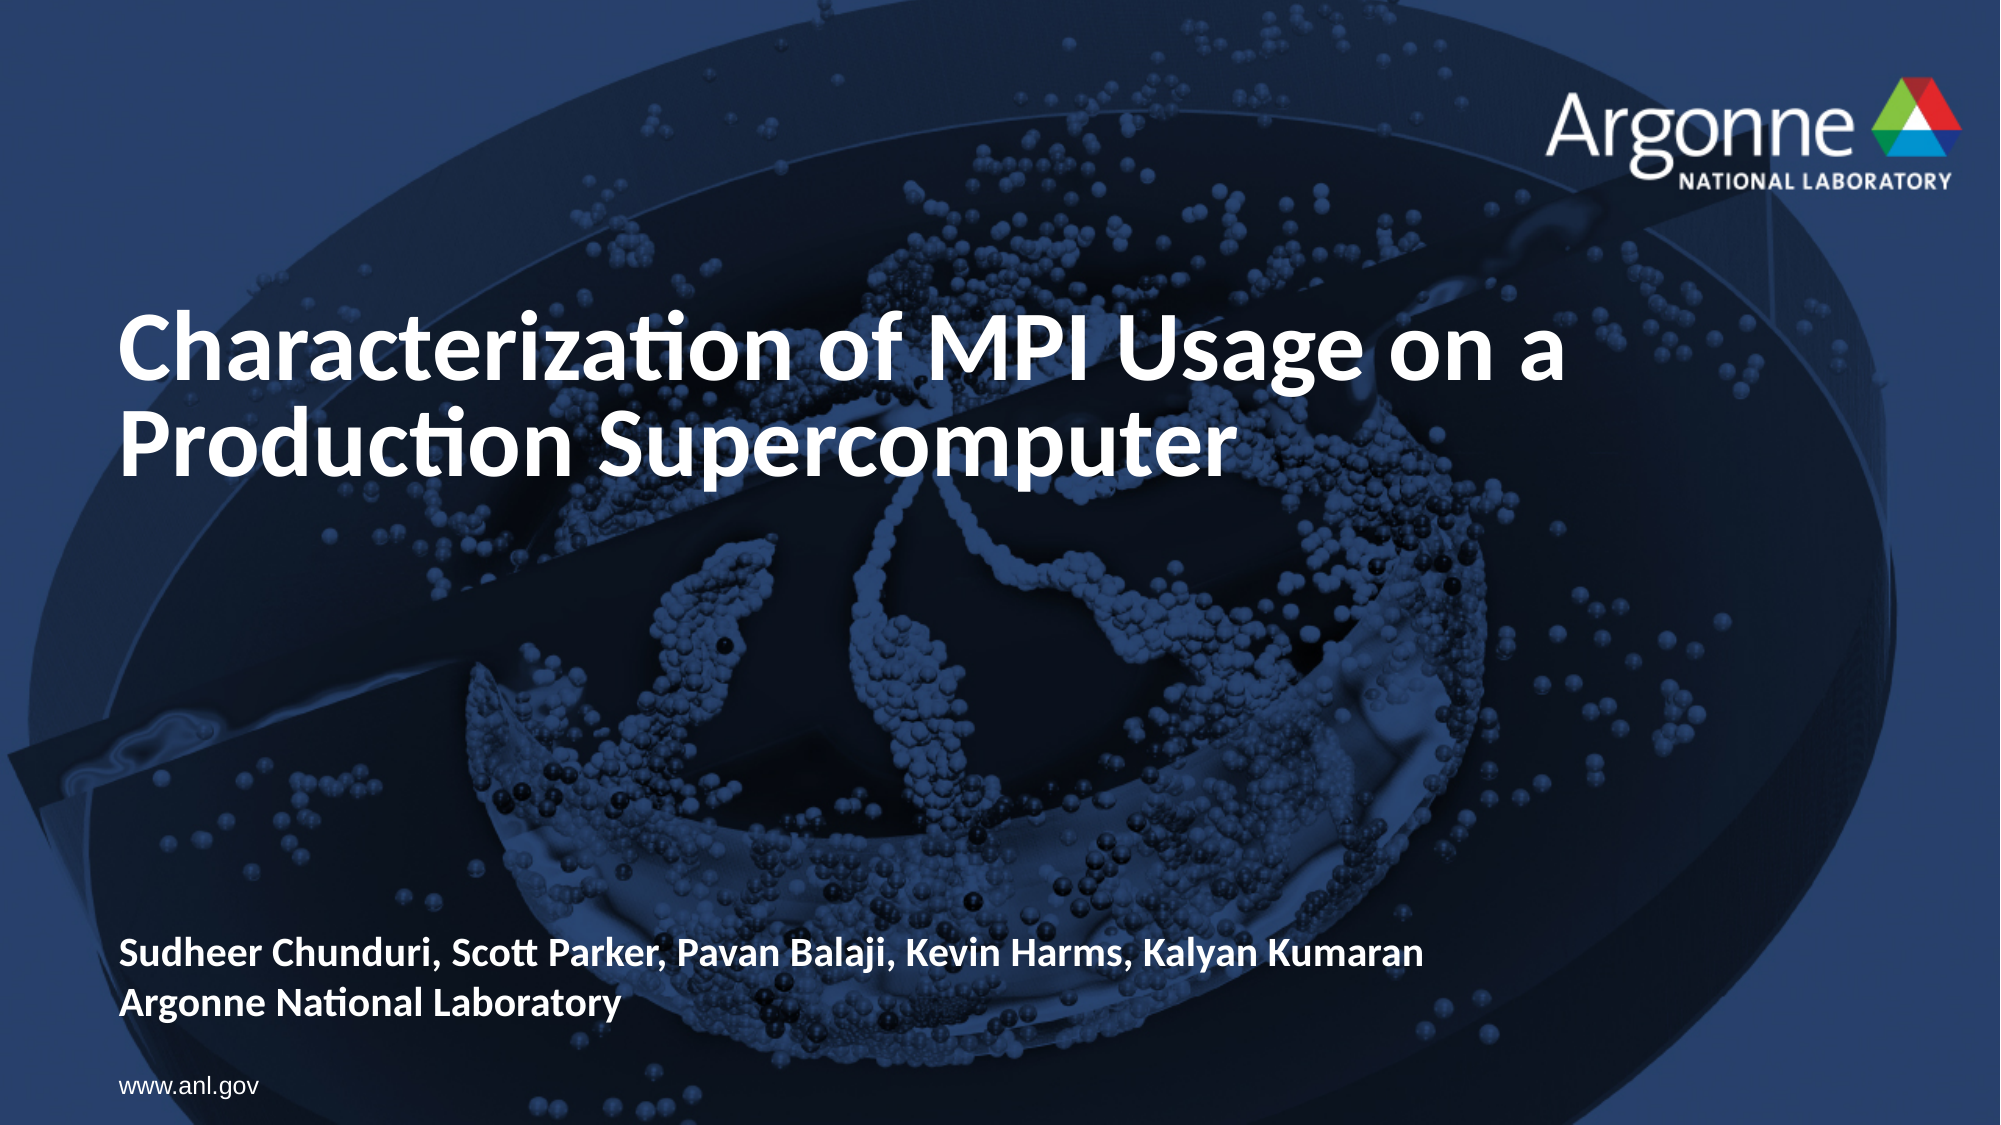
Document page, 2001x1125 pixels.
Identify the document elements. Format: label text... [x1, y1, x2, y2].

title Characterization of MPI Usage on a Production Supercomputer [118, 303, 1951, 563]
list Sudheer Chunduri, Scott Parker, Pavan Balaji, Kevin Harms, Kalyan Kumaran Argonne National Laboratory [118, 899, 1951, 1026]
picture [0, 0, 2000, 1125]
